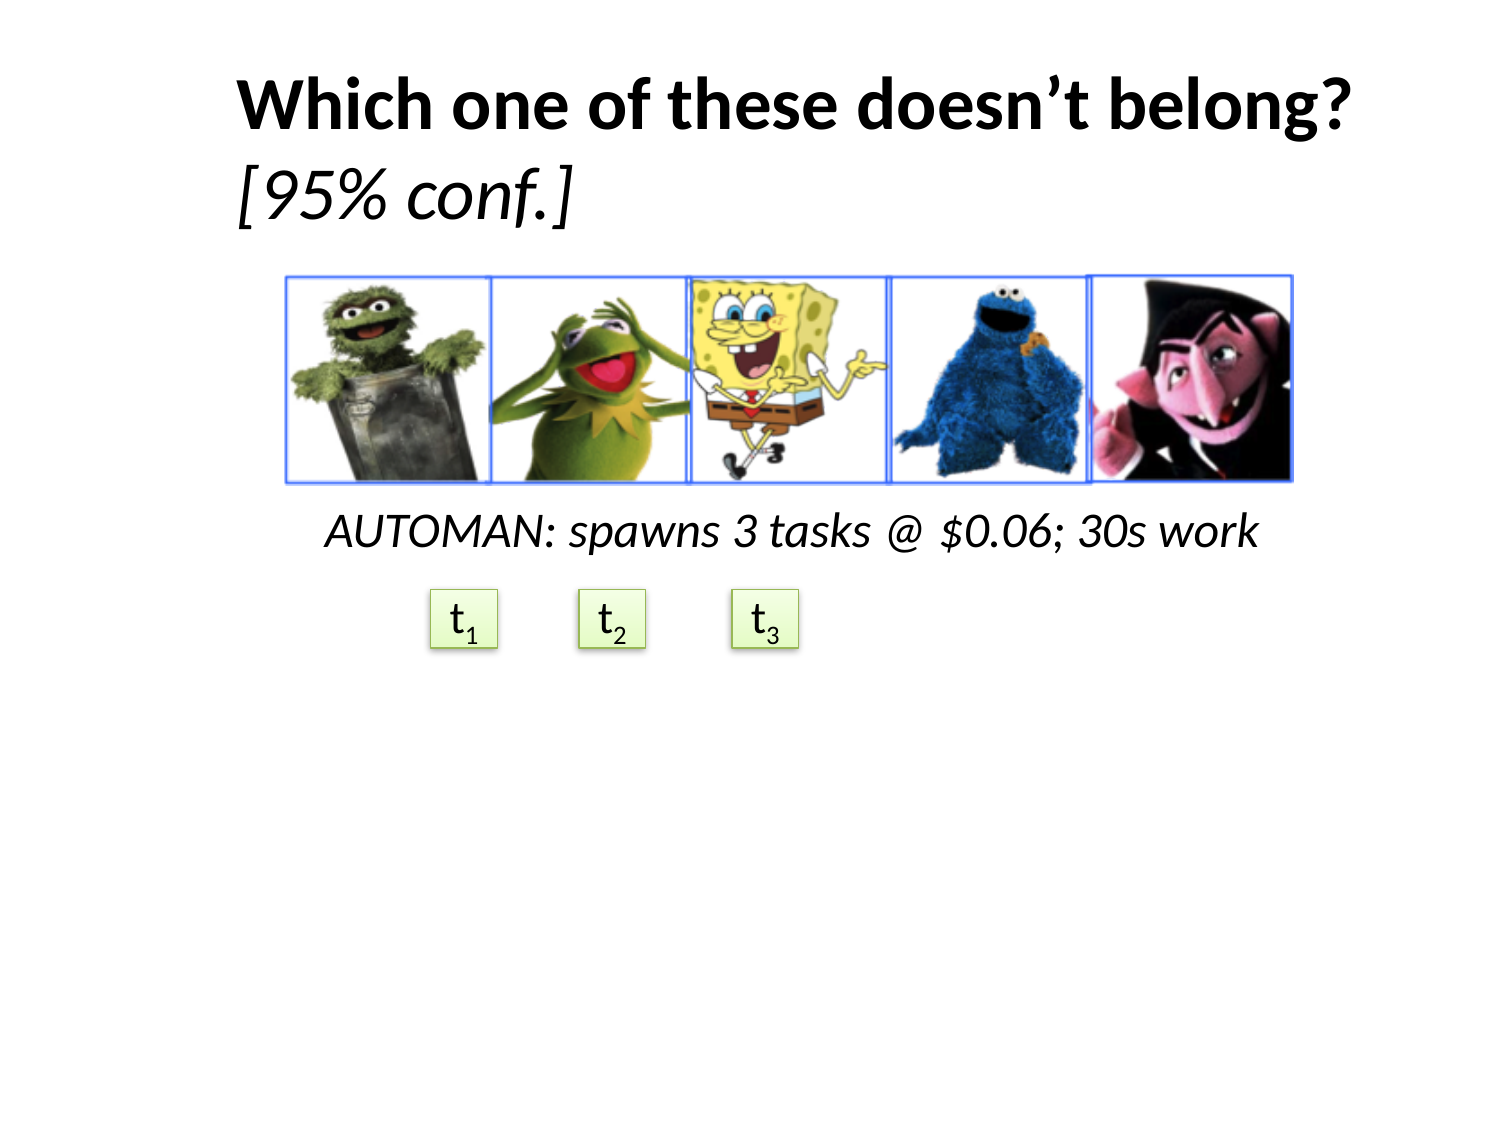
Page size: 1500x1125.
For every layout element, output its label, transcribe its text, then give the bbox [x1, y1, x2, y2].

text_box t1 [430, 589, 498, 649]
text_box Which one of these doesn’t belong? [95% conf.] [221, 47, 1371, 243]
text_box t3 [731, 589, 799, 649]
text_box AutoMan: spawns 3 tasks @ $0.06; 30s work [309, 494, 1286, 565]
text_box t2 [578, 589, 646, 649]
picture [283, 273, 1294, 486]
